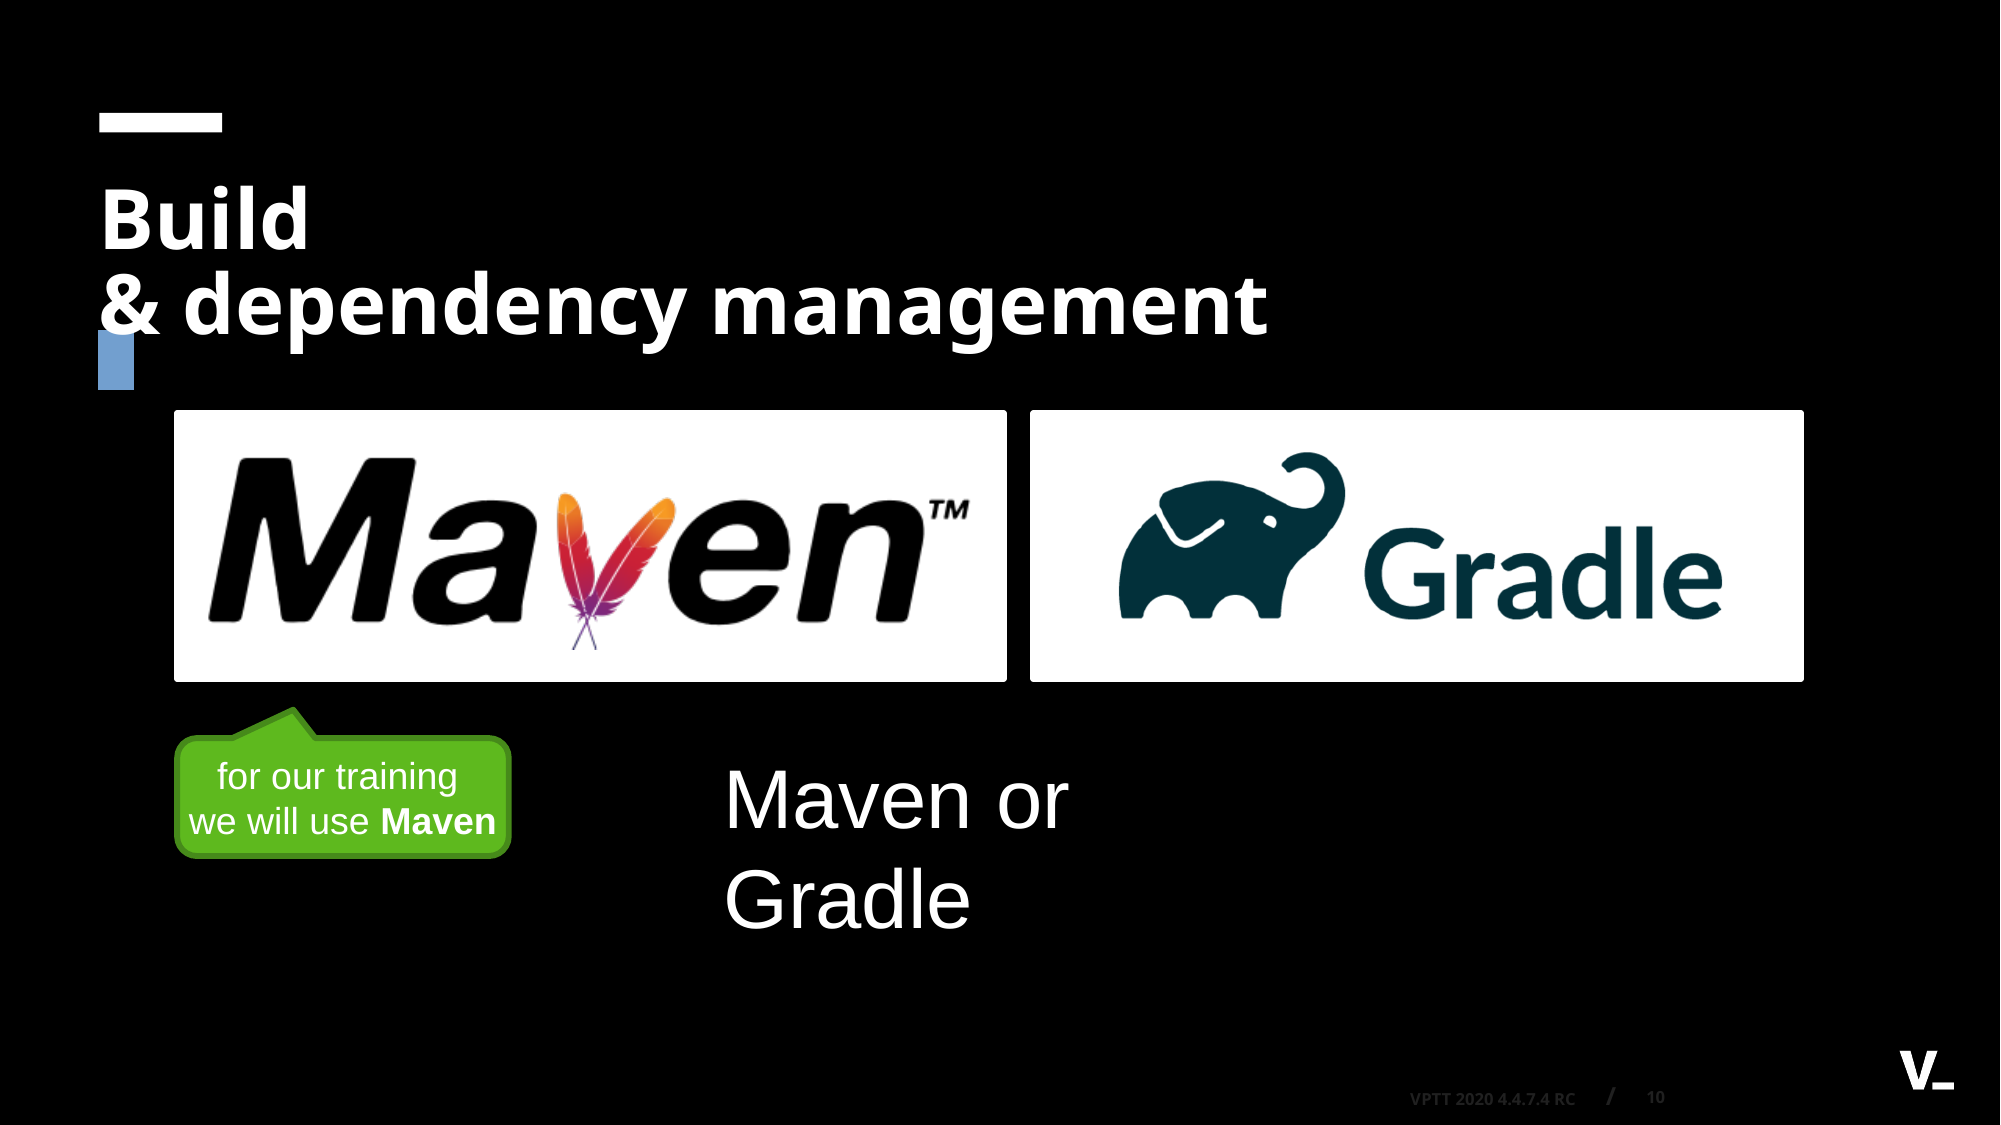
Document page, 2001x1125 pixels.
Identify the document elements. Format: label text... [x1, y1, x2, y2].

text_box VPTT 2020 4.4.7.4 RC / [1218, 1070, 1631, 1125]
picture [1039, 426, 1802, 693]
text_box [1033, 413, 1801, 679]
text_box [295, 383, 1594, 525]
picture [192, 452, 975, 650]
text_box 10 [1631, 1068, 1713, 1125]
text_box for our training we will use Maven [177, 709, 509, 857]
picture [1882, 1025, 1971, 1115]
text_box Maven or Gradle [708, 738, 1358, 856]
text_box Build & dependency management [98, 181, 1750, 280]
text_box [177, 413, 1004, 679]
